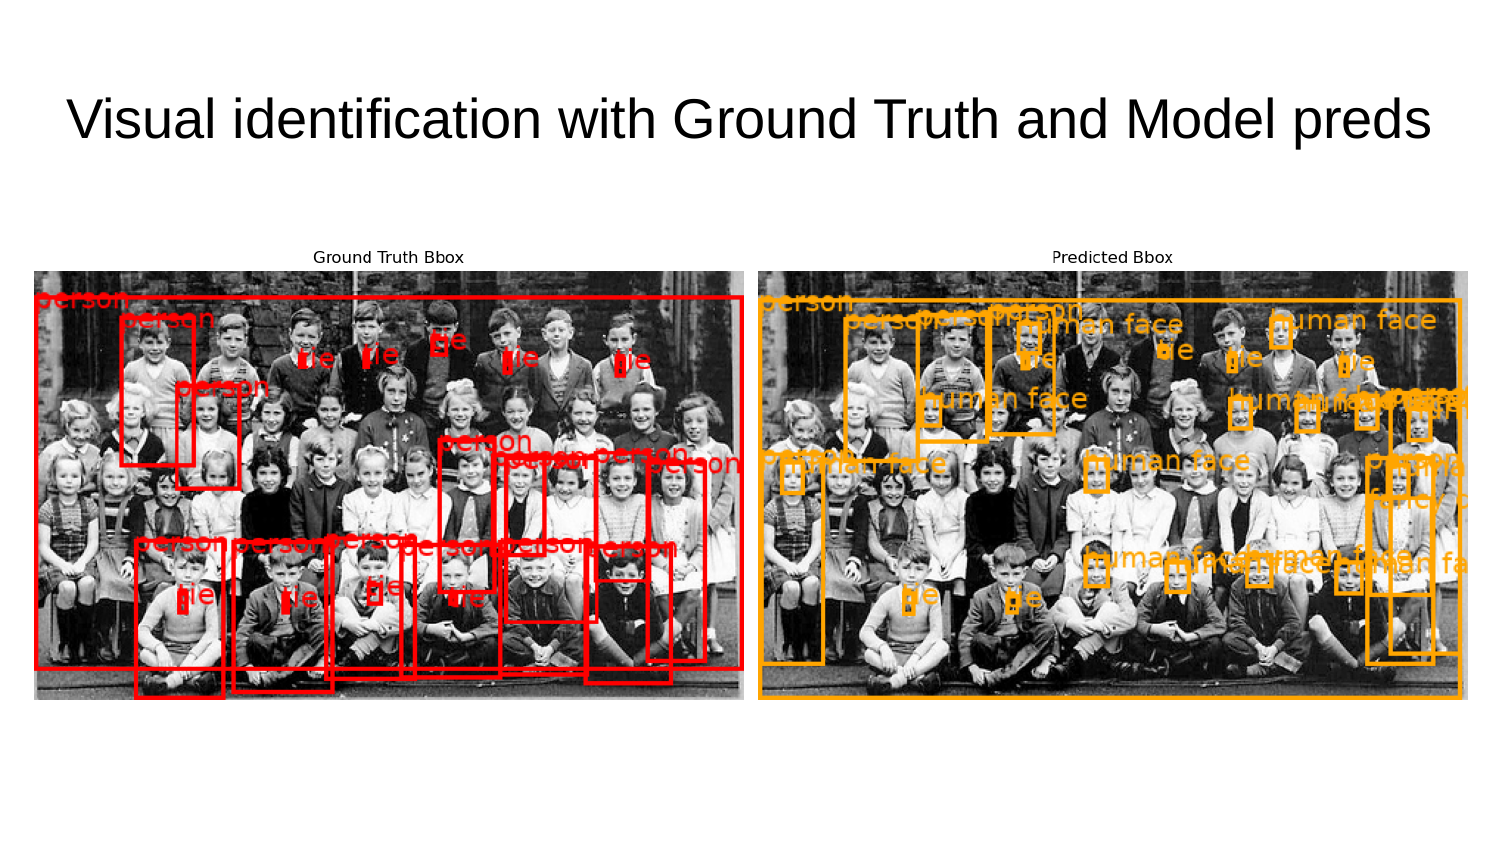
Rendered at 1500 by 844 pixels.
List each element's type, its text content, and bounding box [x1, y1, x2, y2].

picture [24, 241, 1476, 709]
title Visual identification with Ground Truth and Model preds [51, 72, 1449, 167]
